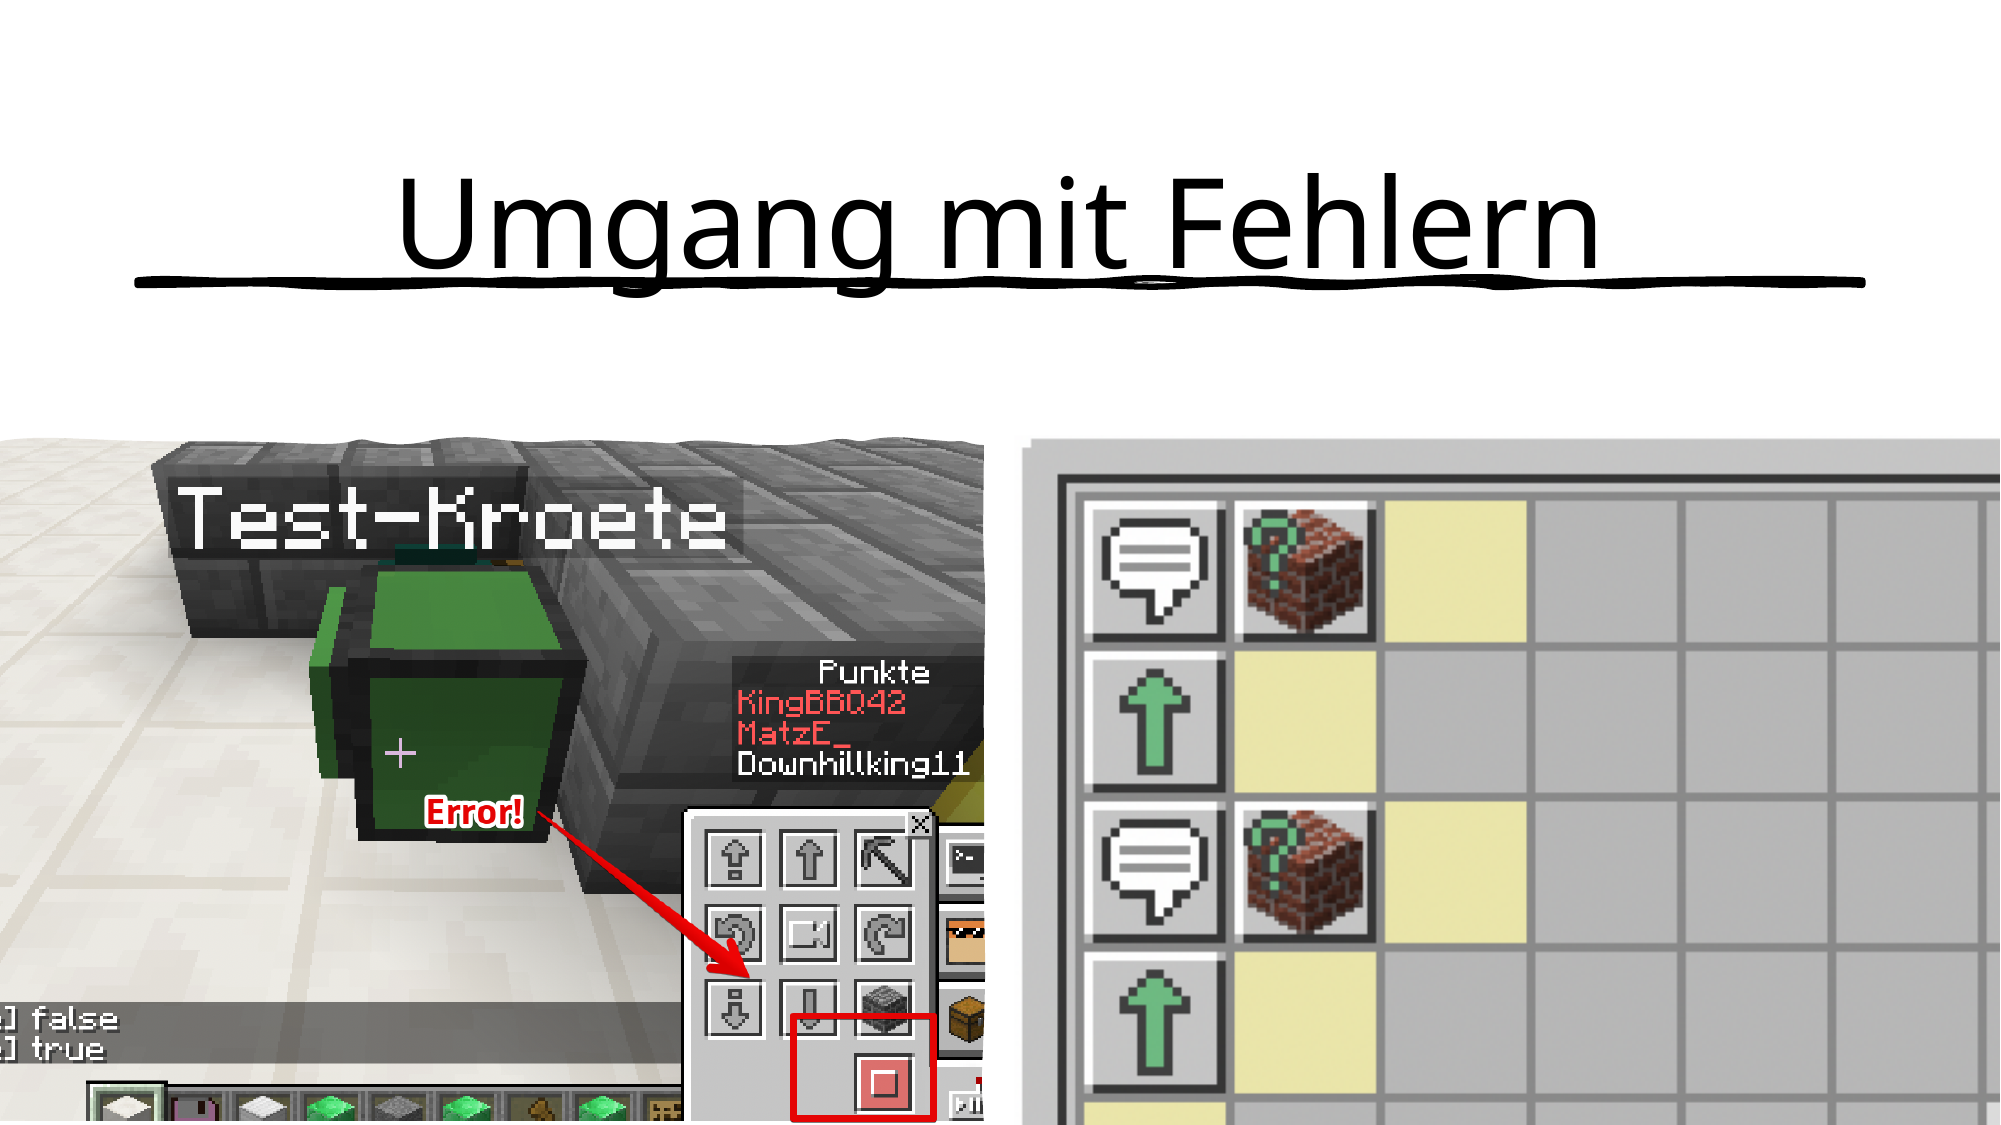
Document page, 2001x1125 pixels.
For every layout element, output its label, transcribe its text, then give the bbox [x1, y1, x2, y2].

title Umgang mit Fehlern [105, 130, 1895, 306]
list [1014, 435, 2000, 1125]
picture [0, 437, 986, 1125]
